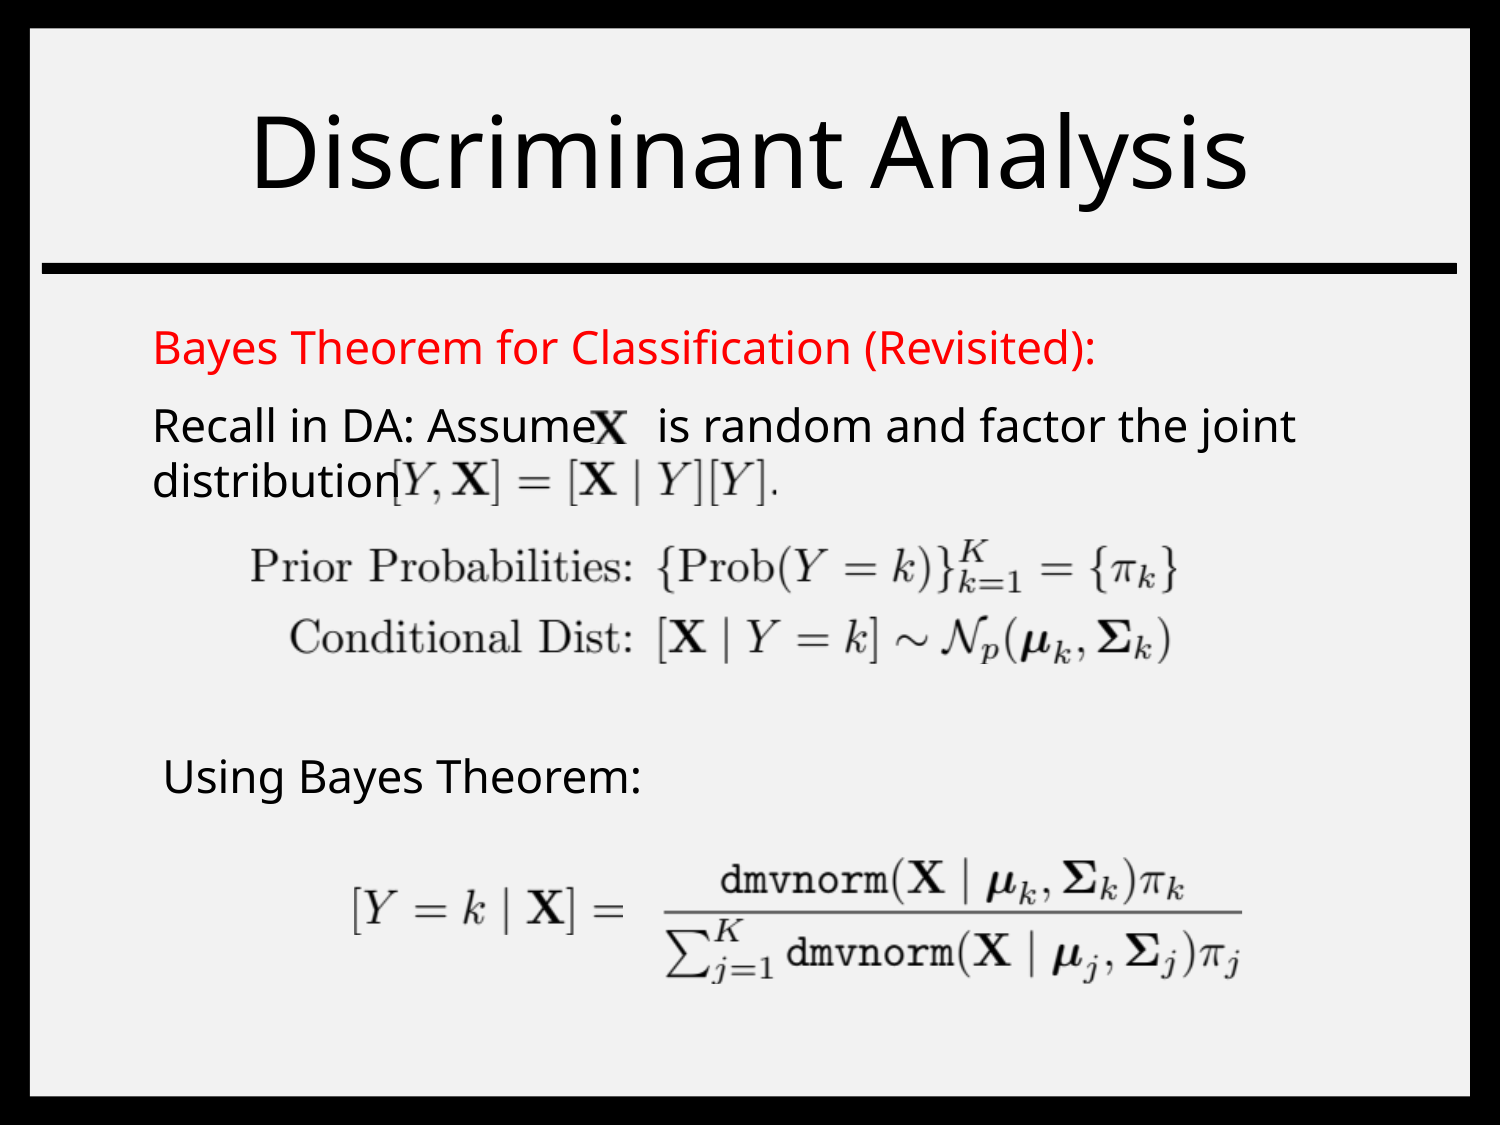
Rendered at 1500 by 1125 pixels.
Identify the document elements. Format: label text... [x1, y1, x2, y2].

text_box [136, 388, 1354, 665]
picture [662, 856, 1243, 985]
title Discriminant Analysis [147, 38, 1353, 259]
text_box Bayes Theorem for Classification (Revisited): [137, 311, 1332, 382]
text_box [147, 739, 1364, 936]
